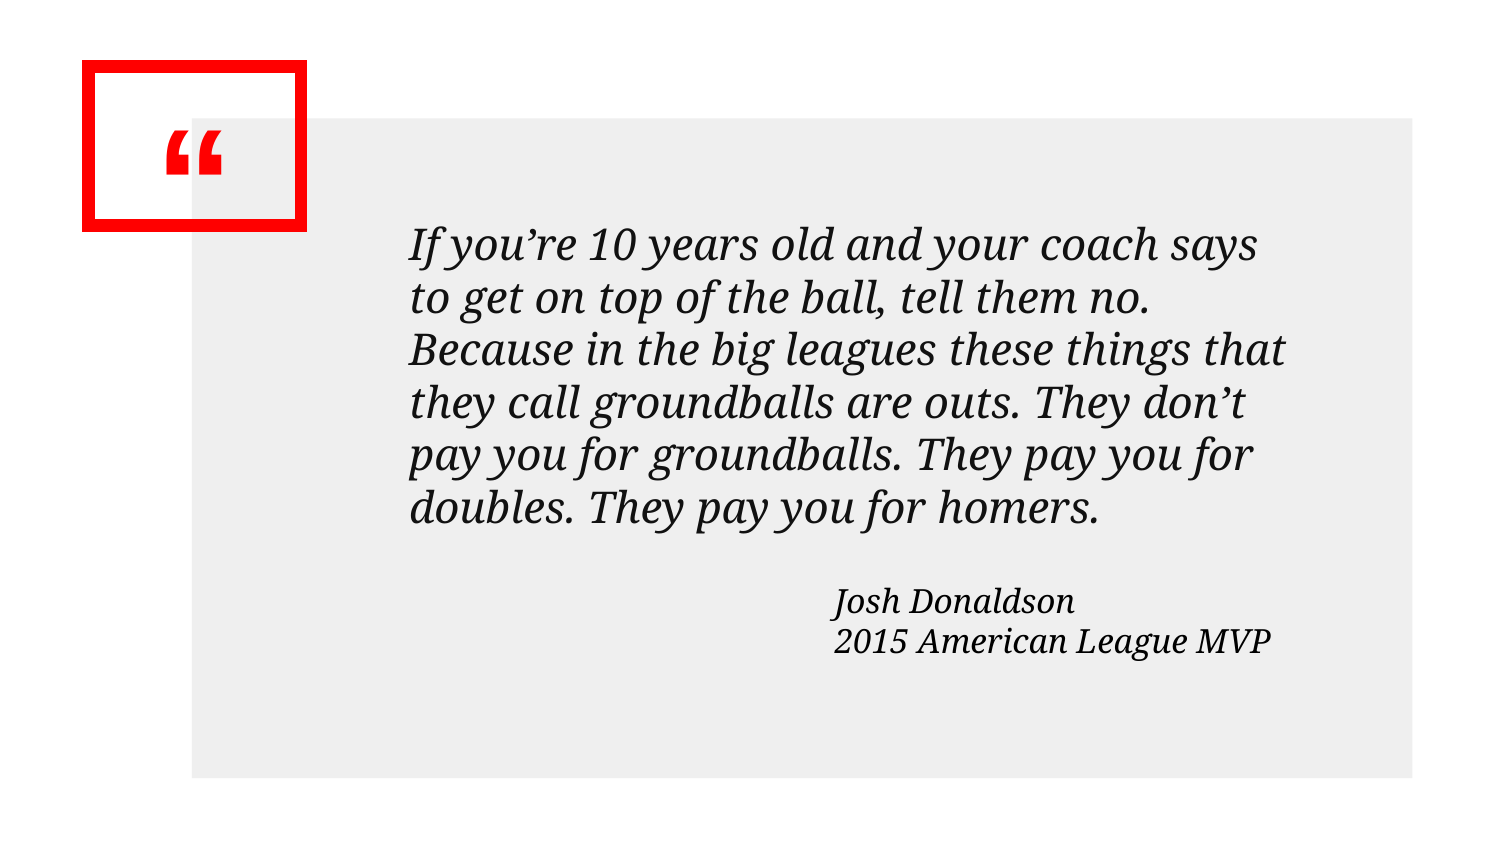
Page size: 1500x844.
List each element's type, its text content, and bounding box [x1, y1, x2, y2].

list If you’re 10 years old and your coach says to get on top of the ball, tell them no. Because in the big leagues these things that they call groundballs are outs. They don’t pay you for groundballs. They pay you for doubles. They pay you for homers. [394, 201, 1309, 699]
text_box Josh Donaldson 2015 American League MVP [820, 572, 1309, 668]
